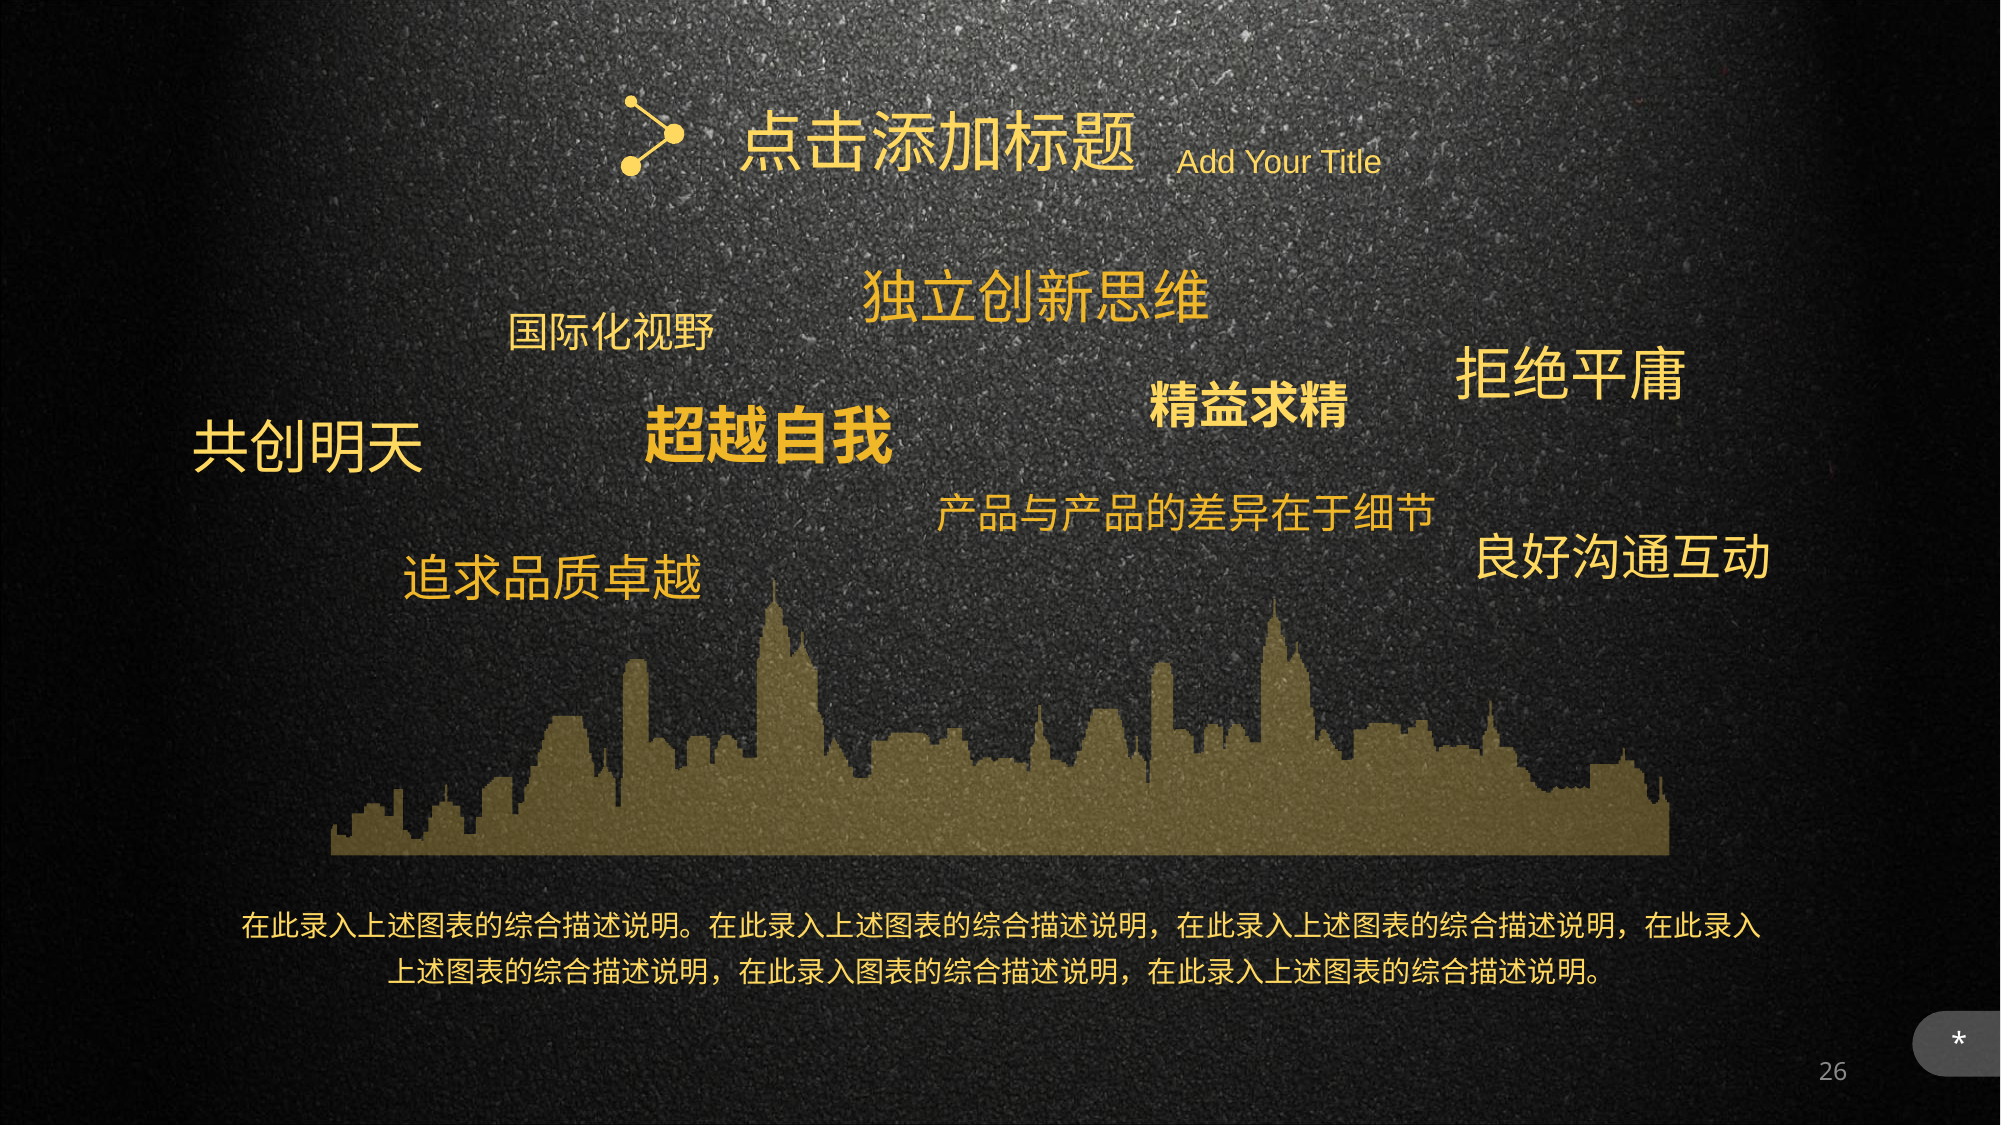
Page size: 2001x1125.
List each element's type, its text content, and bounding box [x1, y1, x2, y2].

text_box 产品与产品的差异在于细节 [921, 479, 1453, 545]
text_box 良好沟通互动 [1457, 517, 1787, 593]
text_box 共创明天 [176, 402, 440, 488]
slide_number 26 [1412, 1042, 1863, 1103]
text_box 国际化视野 [492, 297, 731, 363]
text_box [330, 579, 1670, 856]
text_box 精益求精 [1134, 366, 1365, 442]
text_box 拒绝平庸 [1439, 329, 1703, 414]
text_box 独立创新思维 [846, 253, 1226, 338]
text_box 追求品质卓越 [388, 538, 718, 614]
text_box * [1925, 1018, 2000, 1065]
text_box Add Your Title [1161, 132, 1541, 188]
picture [0, 0, 2001, 1125]
text_box [1912, 1010, 2000, 1077]
text_box 超越自我 [629, 388, 910, 479]
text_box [630, 101, 675, 167]
text_box 点击添加标题 [722, 92, 1153, 188]
text_box 在此录入上述图表的综合描述说明。在此录入上述图表的综合描述说明，在此录入上述图表的综合描述说明，在此录入上述图表的综合描述说明，在此录入图表的综合描述说明，在此录入上述图表的综合描述说明。 [224, 889, 1779, 996]
